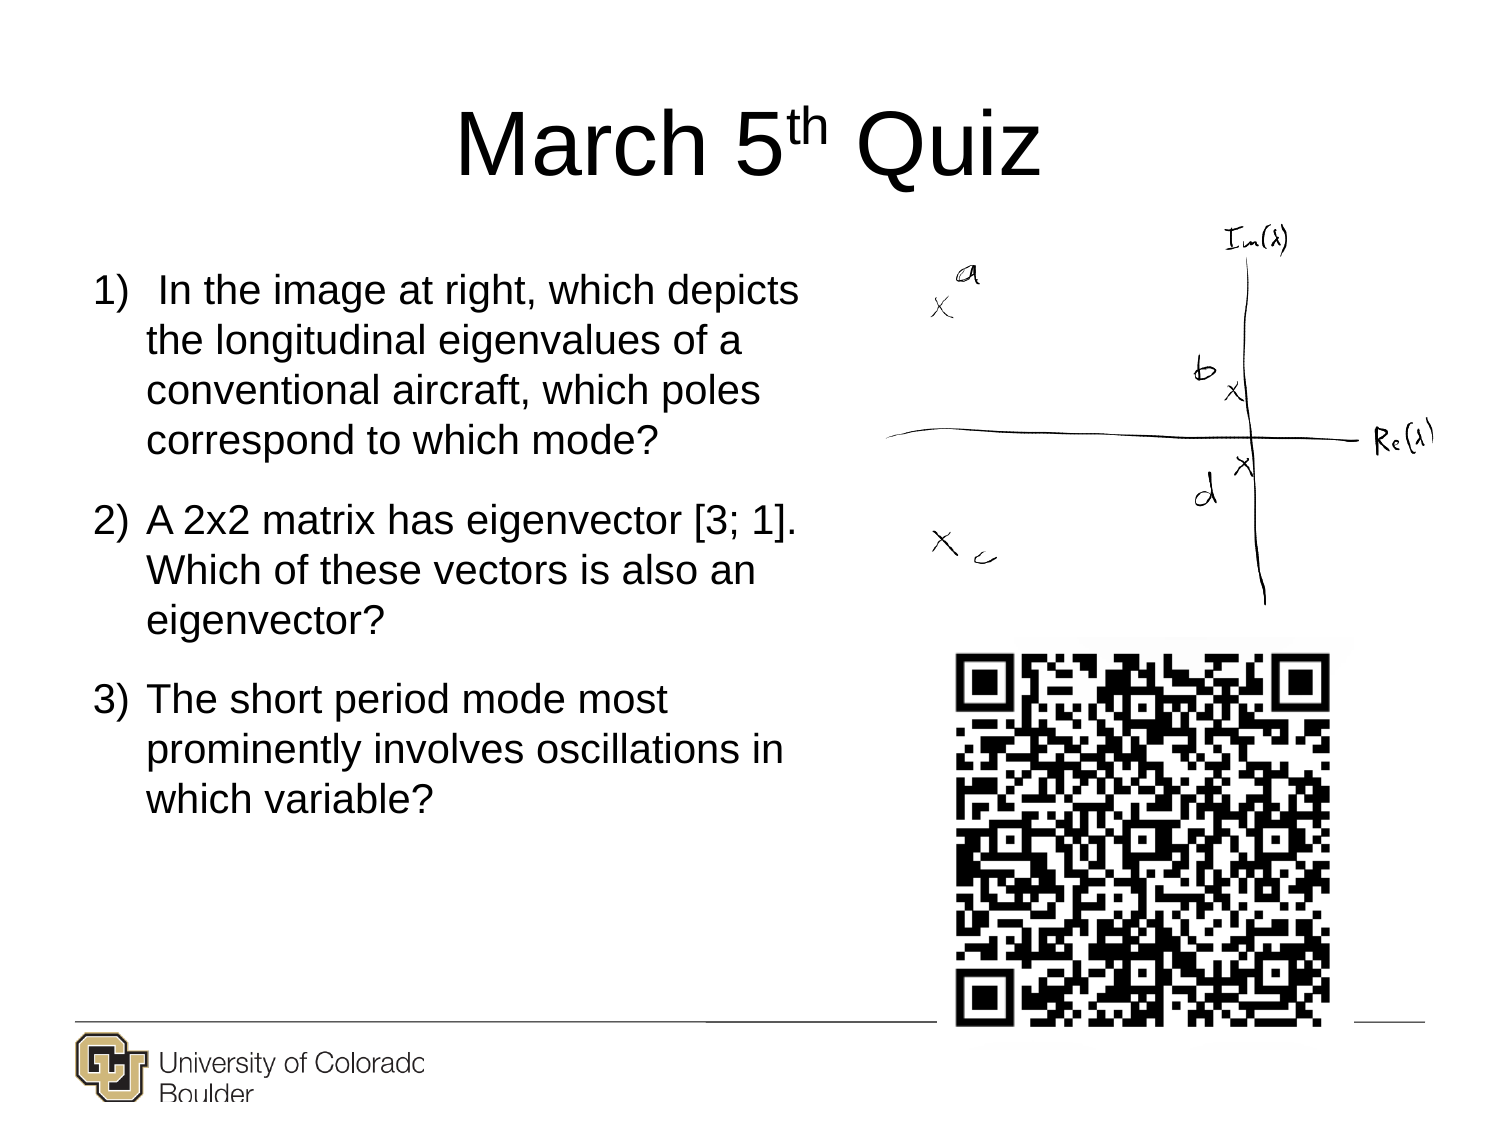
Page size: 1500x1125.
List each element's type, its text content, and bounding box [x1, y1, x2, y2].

picture [862, 215, 1459, 1050]
list In the image at right, which depicts the longitudinal eigenvalues of a conventional aircraft, which poles correspond to which mode? A 2x2 matrix has eigenvector [3; 1]. Which of these vectors is also an eigenvector? The short period mode most prominently involves oscillations in which variable? [75, 262, 825, 915]
title March 5th Quiz [75, 44, 1425, 233]
